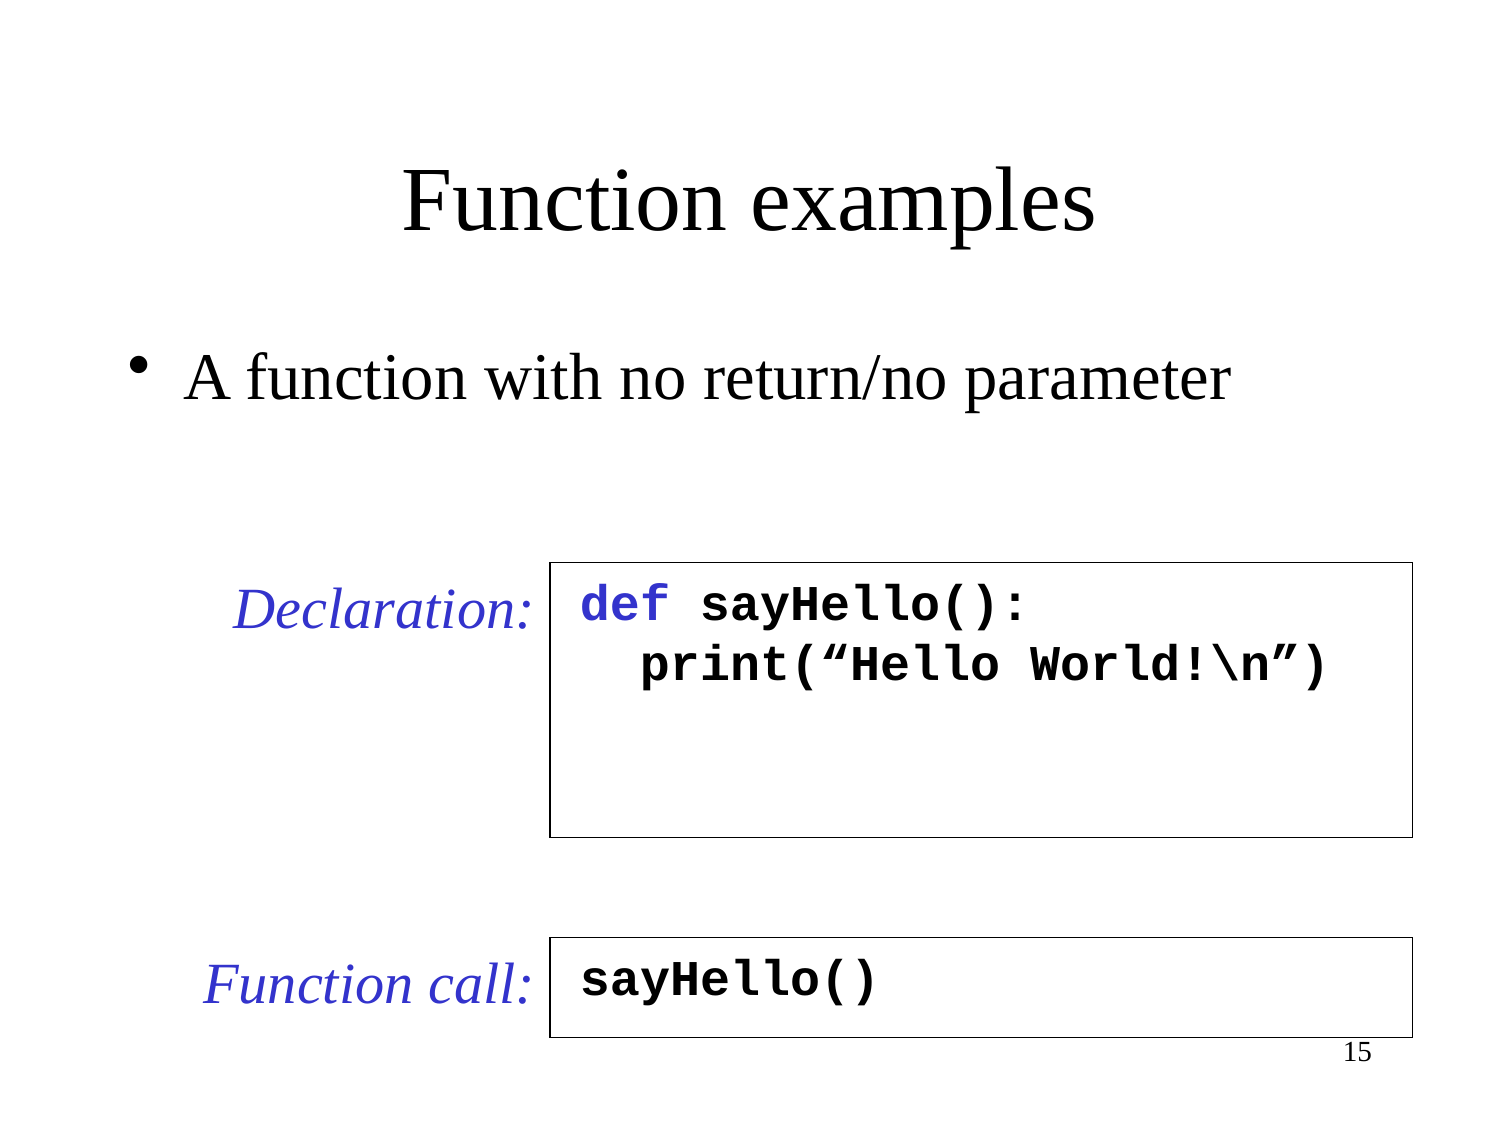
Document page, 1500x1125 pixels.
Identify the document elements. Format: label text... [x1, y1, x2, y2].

text_box def sayHello(): print(“Hello World!\n”) [549, 562, 1413, 838]
text_box Function call: [150, 937, 550, 1023]
slide_number 15 [1074, 1038, 1388, 1100]
text_box sayHello() [549, 937, 1413, 1038]
text_box Declaration: [150, 562, 550, 648]
title Function examples [112, 99, 1388, 288]
list A function with no return/no parameter [112, 324, 1388, 1000]
